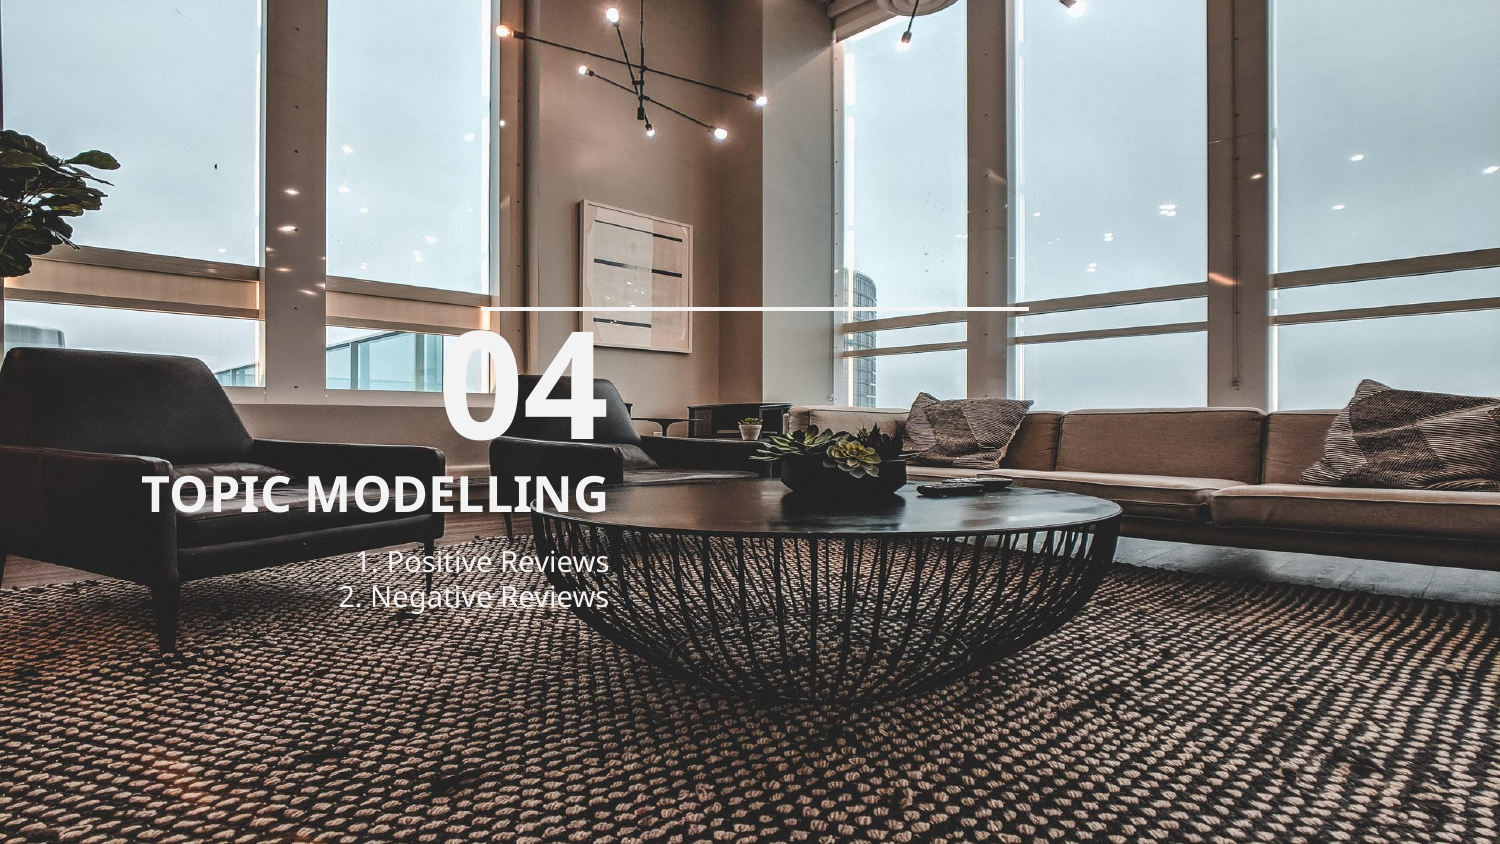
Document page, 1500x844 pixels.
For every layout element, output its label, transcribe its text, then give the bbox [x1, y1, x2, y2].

subtitle 1. Positive Reviews 2. Negative Reviews [121, 528, 625, 634]
title TOPIC MODELLING [0, 440, 625, 546]
picture [0, 0, 1500, 844]
title 04 [315, 304, 625, 440]
